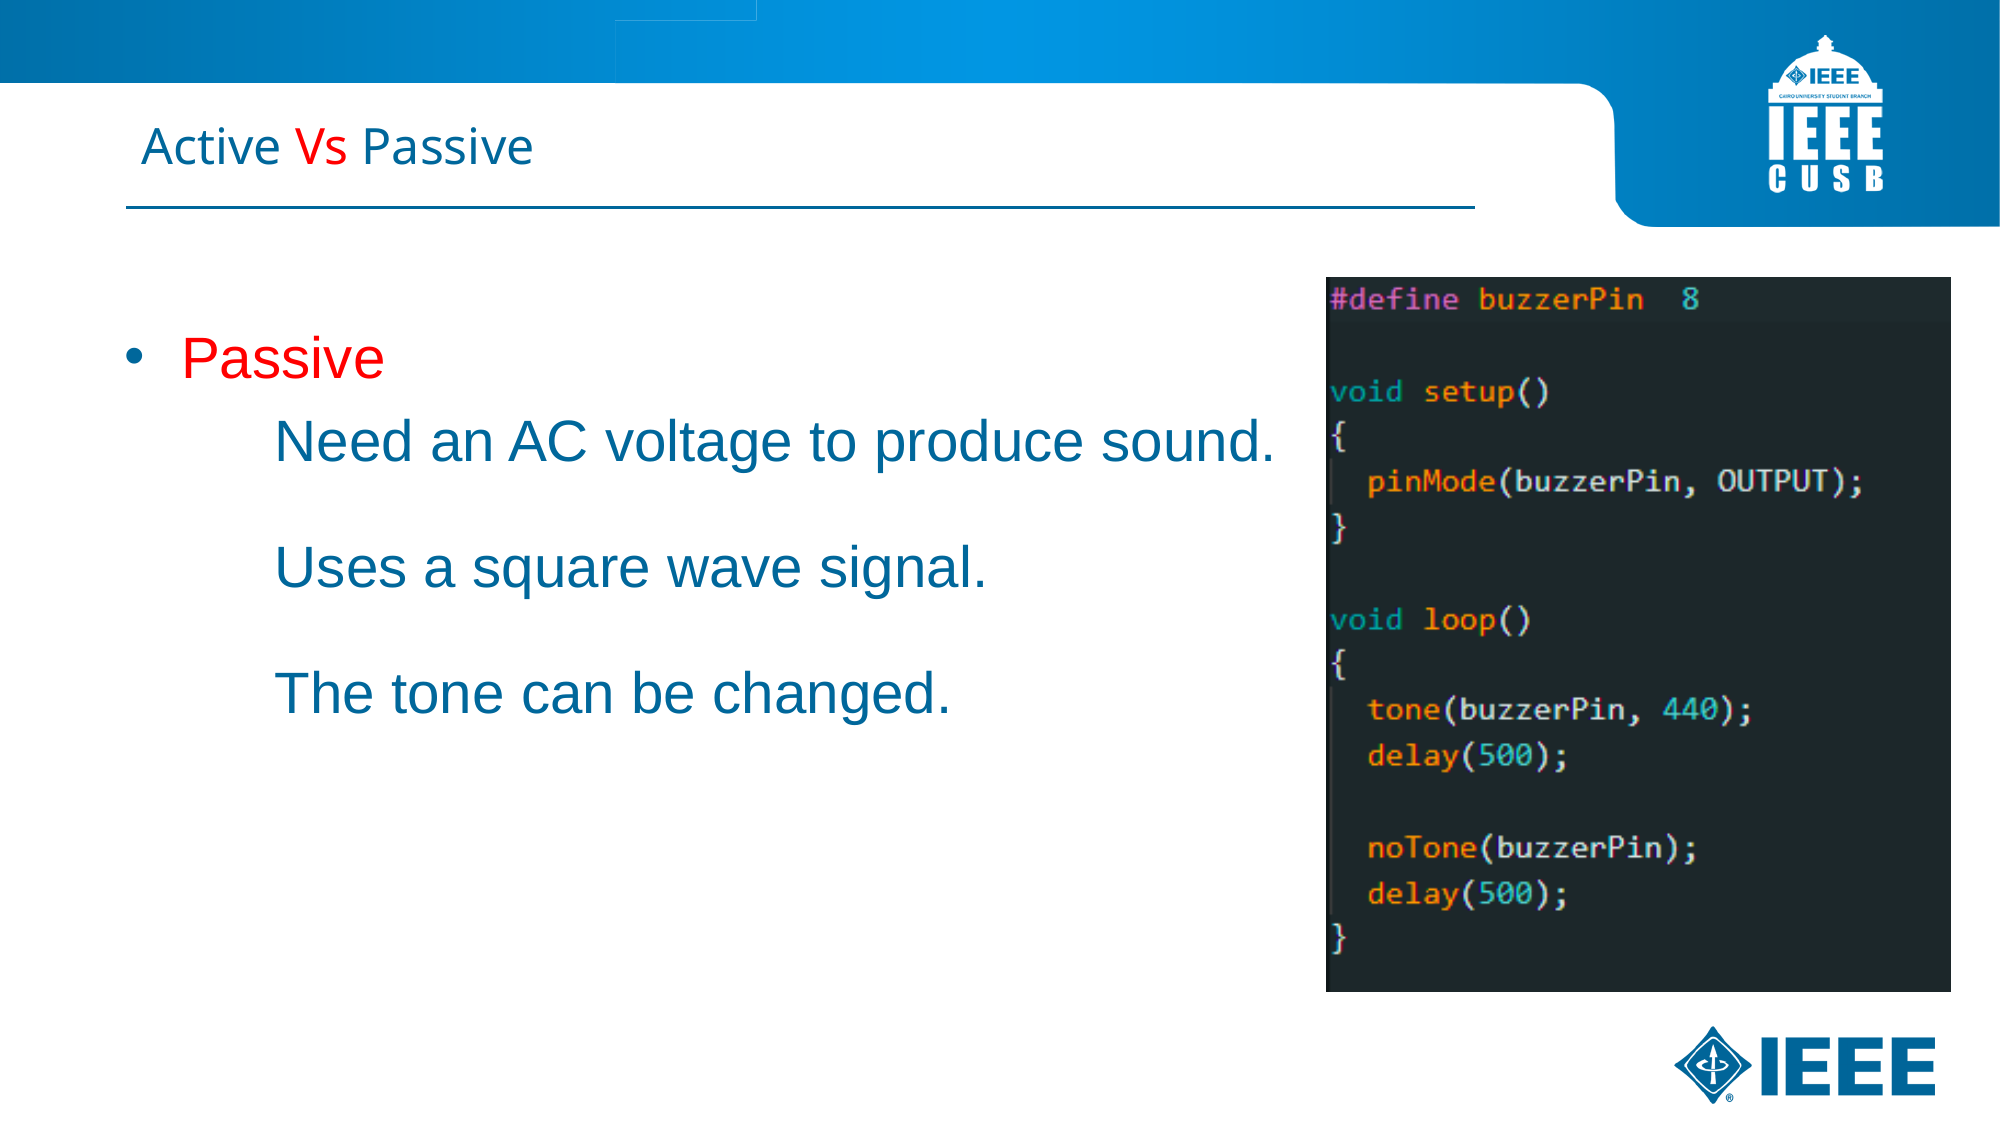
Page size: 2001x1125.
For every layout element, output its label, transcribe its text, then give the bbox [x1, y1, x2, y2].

picture [1326, 277, 1951, 992]
picture [1769, 165, 1785, 192]
picture [1769, 107, 1783, 159]
picture [1769, 36, 1882, 102]
picture [1697, 1060, 1706, 1069]
title Active Vs Passive [126, 115, 1239, 182]
picture [1826, 107, 1850, 159]
list Passive Need an AC voltage to produce sound. Uses a square wave signal. The tone can be changed. [91, 277, 1298, 992]
picture [1708, 1047, 1717, 1084]
picture [1674, 1026, 1711, 1064]
picture [1834, 165, 1849, 192]
picture [1866, 166, 1882, 191]
picture [1794, 107, 1818, 159]
picture [1674, 1067, 1711, 1104]
picture [1715, 1026, 1935, 1104]
picture [1908, 1049, 1935, 1084]
picture [0, 84, 1644, 227]
picture [1858, 107, 1882, 159]
picture [1802, 165, 1817, 191]
